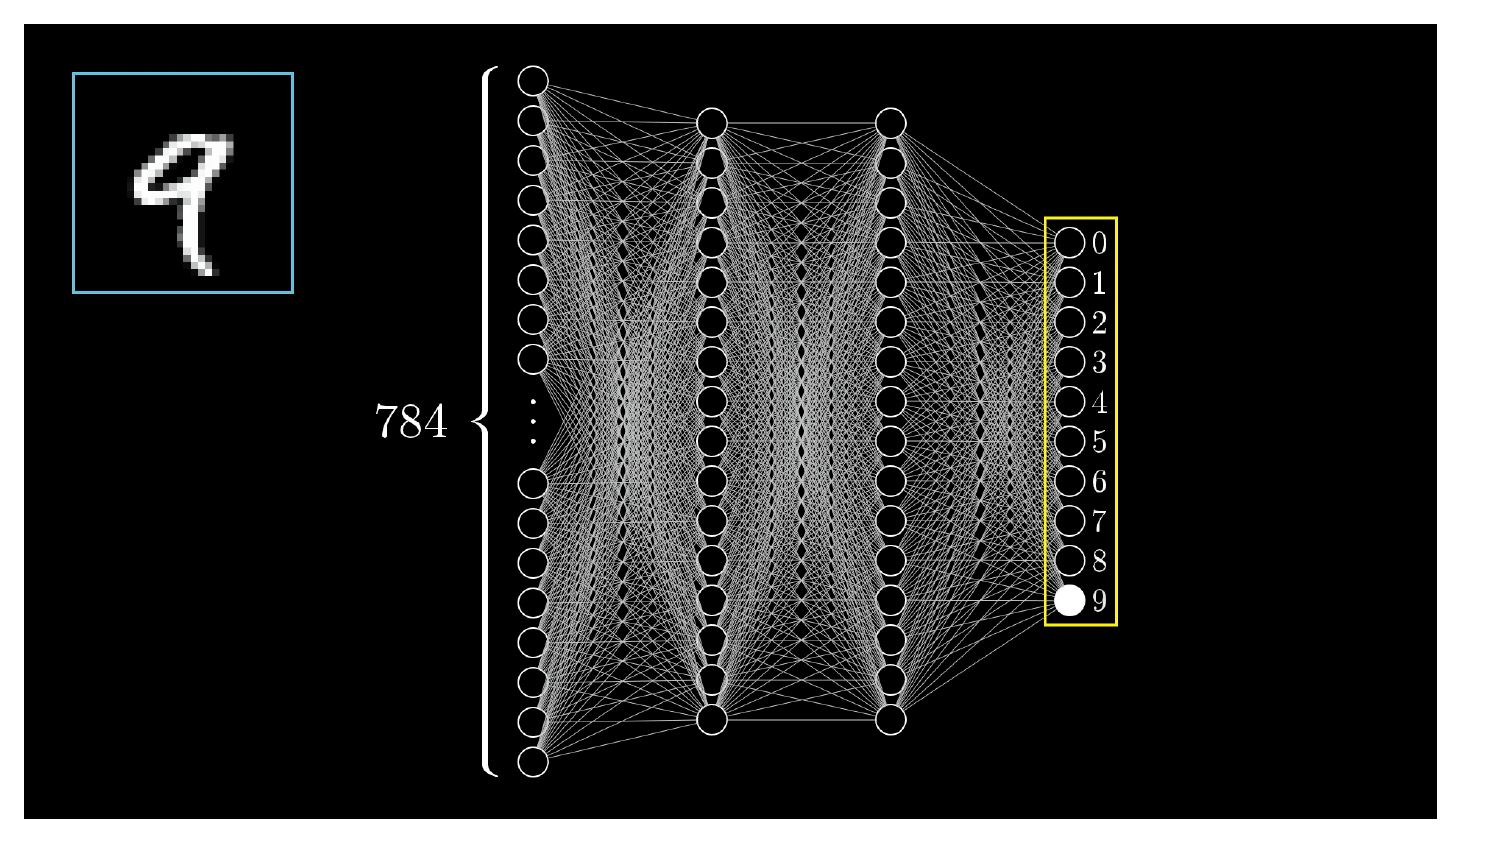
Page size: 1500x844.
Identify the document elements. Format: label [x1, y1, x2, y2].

picture [24, 24, 1437, 819]
